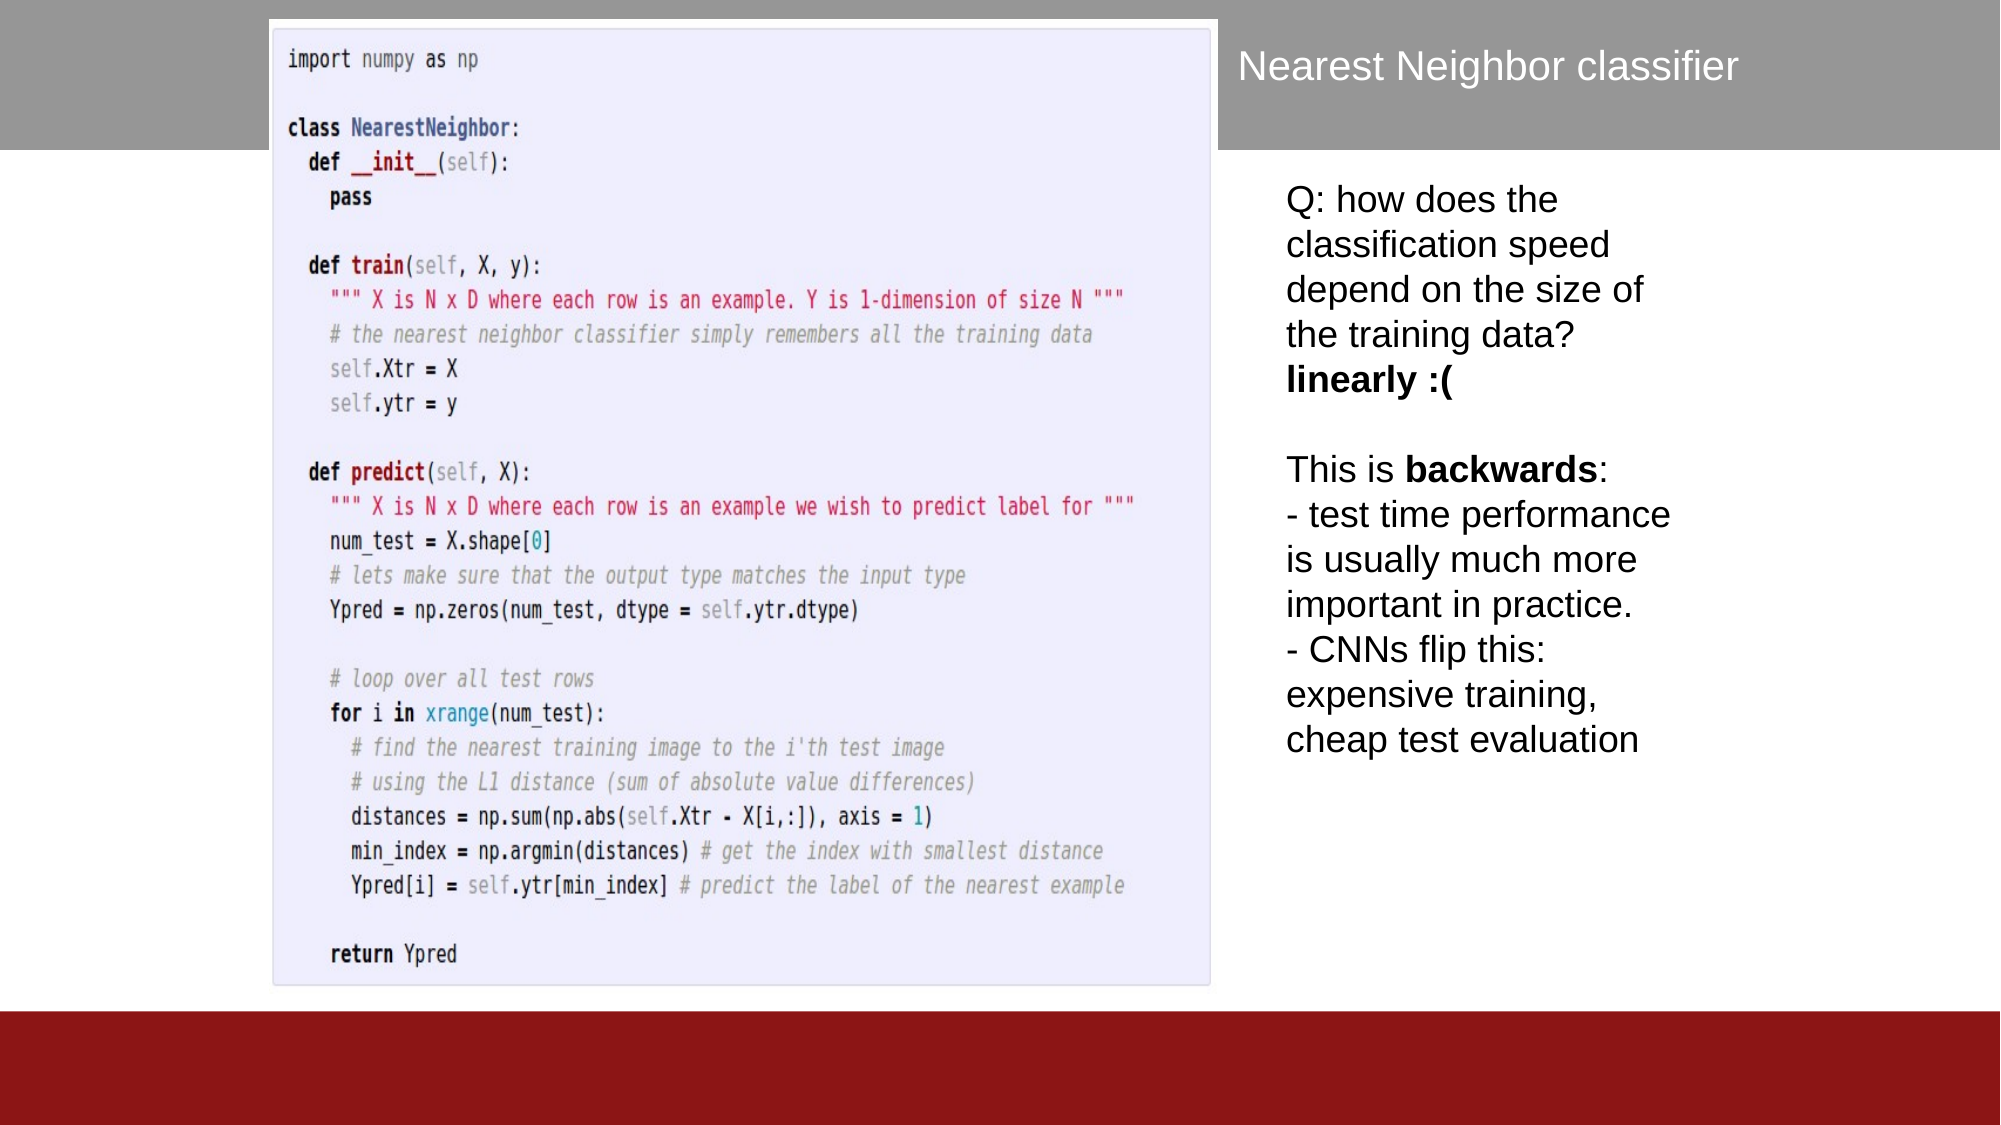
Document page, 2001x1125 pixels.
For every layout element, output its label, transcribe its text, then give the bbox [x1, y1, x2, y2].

text_box Nearest Neighbor classifier [1228, 24, 1945, 128]
text_box Q: how does the classification speed depend on the size of the training data? linearly :( This is backwards: - test time performance is usually much more important in practice. - CNNs flip this: expensive training, cheap test evaluation [1270, 160, 1712, 840]
picture [268, 19, 1218, 994]
